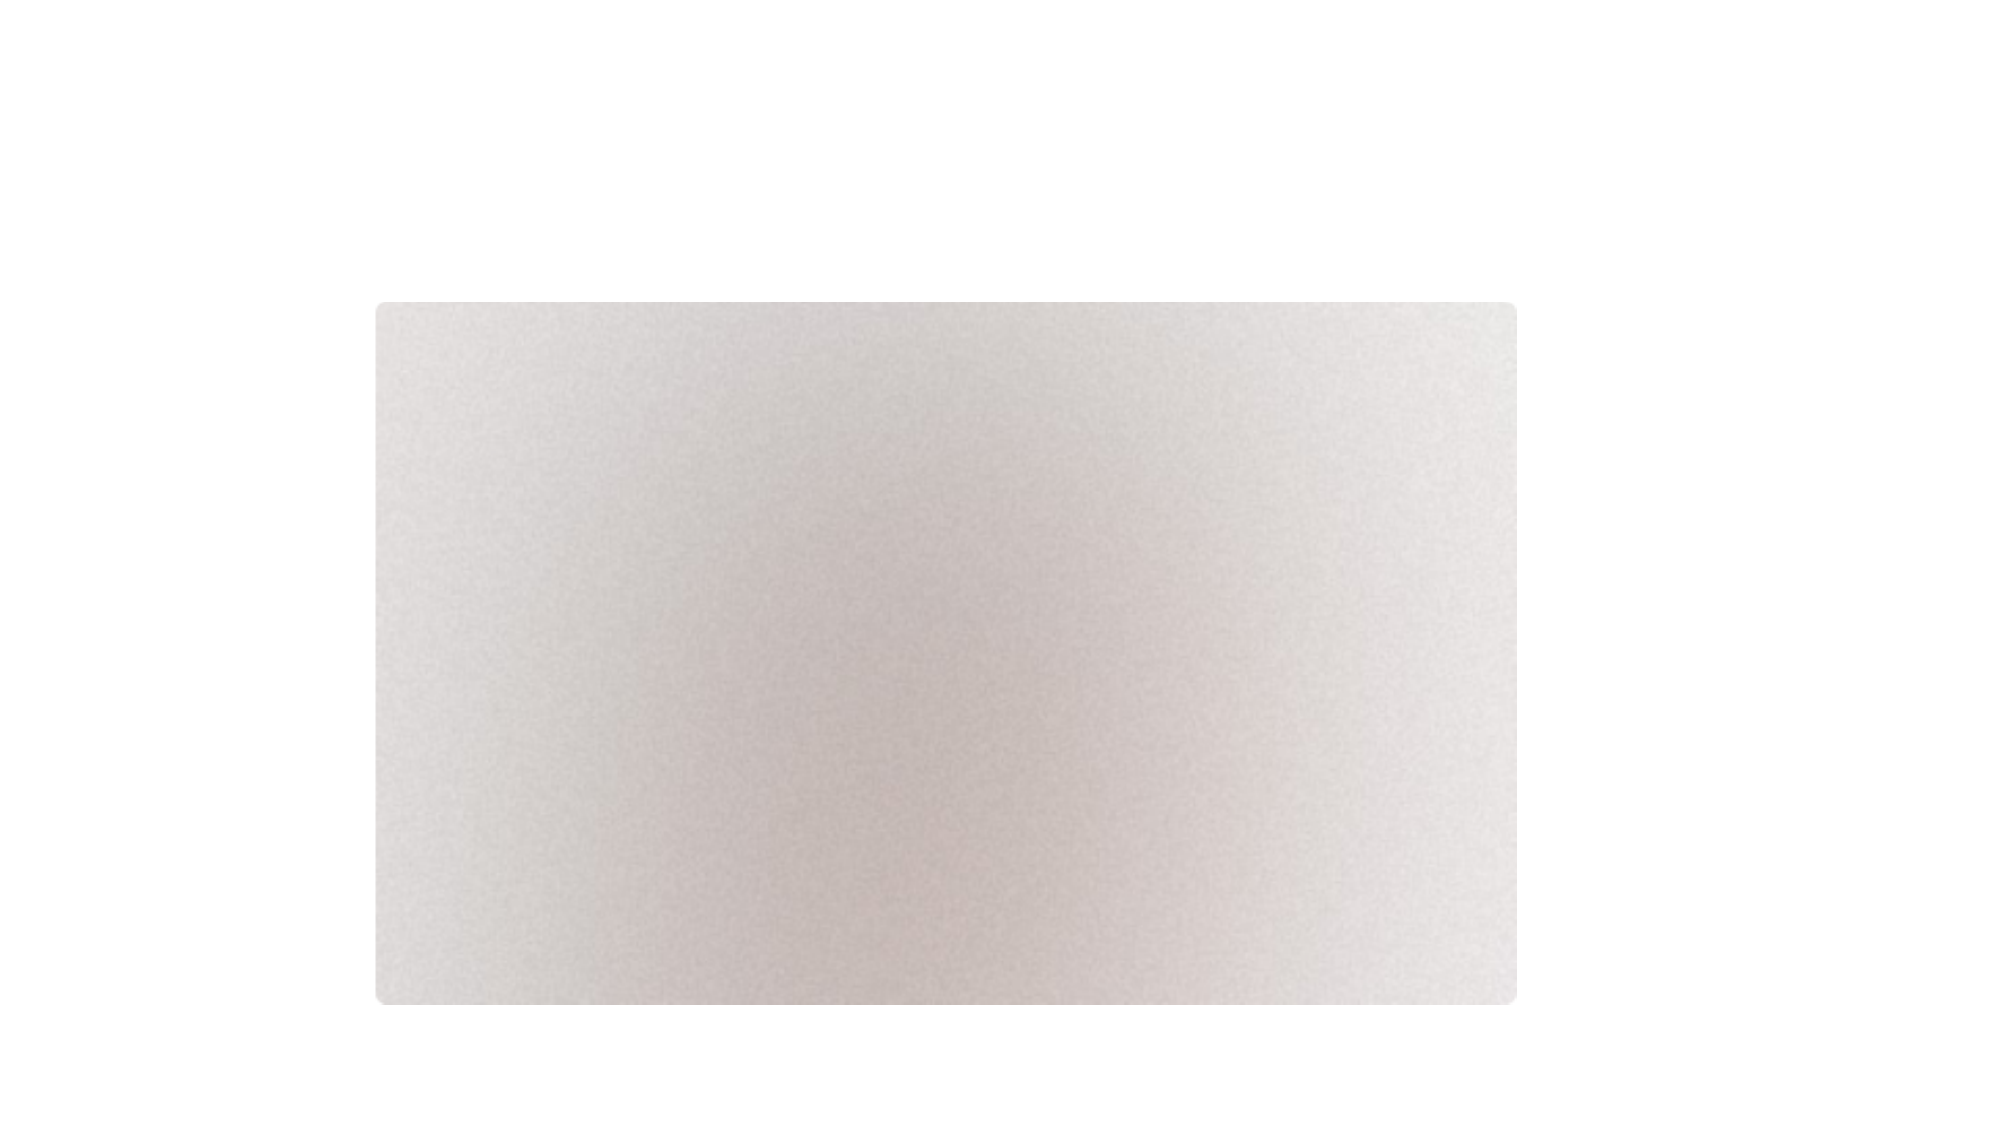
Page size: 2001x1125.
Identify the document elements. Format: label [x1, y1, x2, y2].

picture [372, 302, 1517, 1005]
